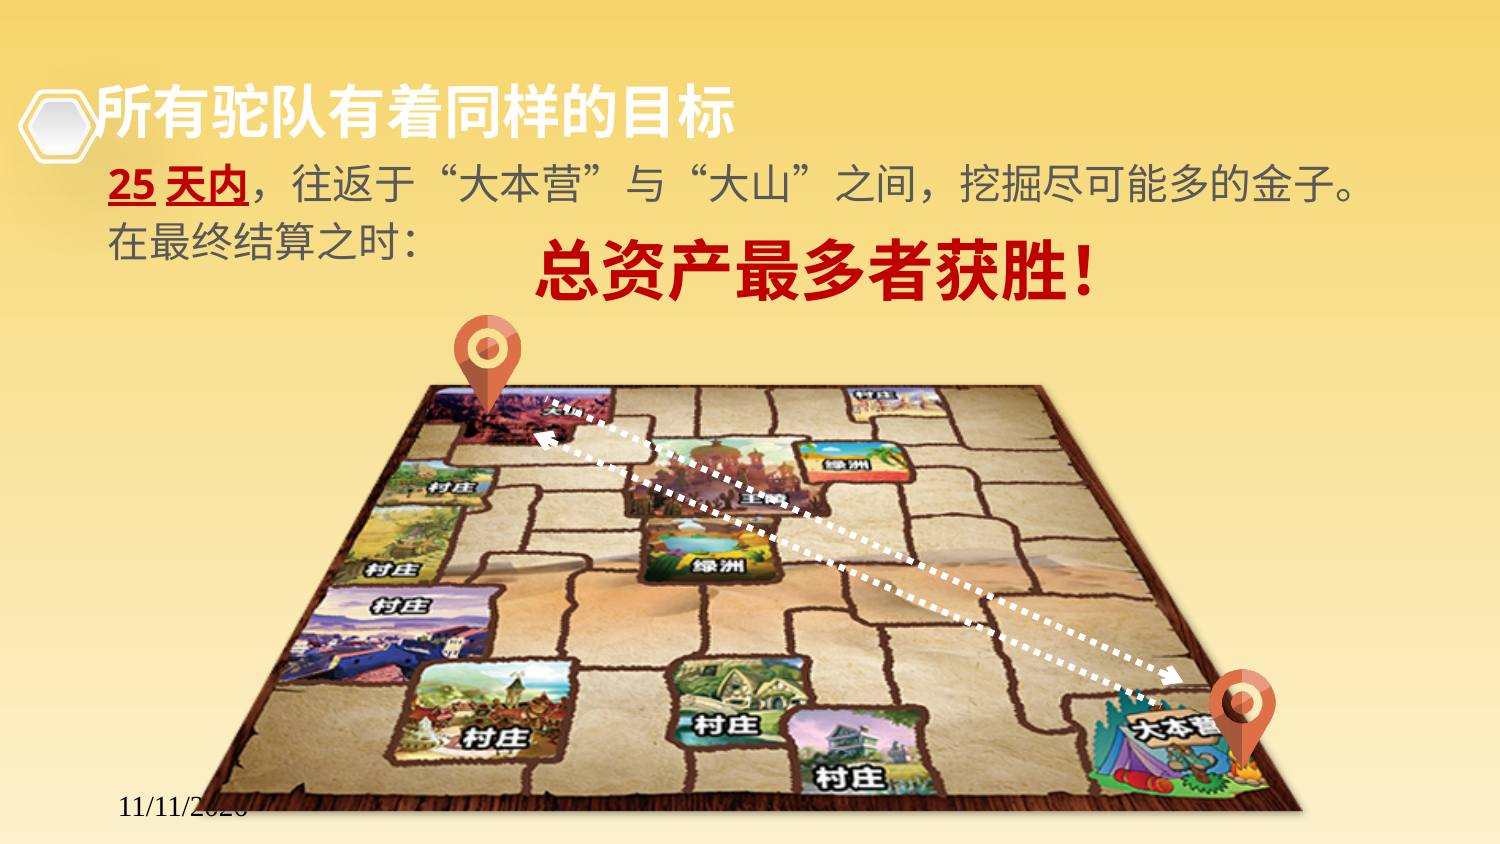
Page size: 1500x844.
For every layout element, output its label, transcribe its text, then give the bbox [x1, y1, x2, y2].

slide_number [103, 782, 194, 827]
text_box 总资产最多者获胜！ [265, 220, 1327, 340]
text_box 25天内，往返于“大本营”与“大山”之间，挖掘尽可能多的金子。 在最终结算之时： [93, 150, 1452, 280]
text_box 所有驼队有着同样的目标 [79, 67, 1341, 153]
picture [194, 304, 1303, 844]
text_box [546, 398, 1184, 683]
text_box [532, 433, 1161, 706]
